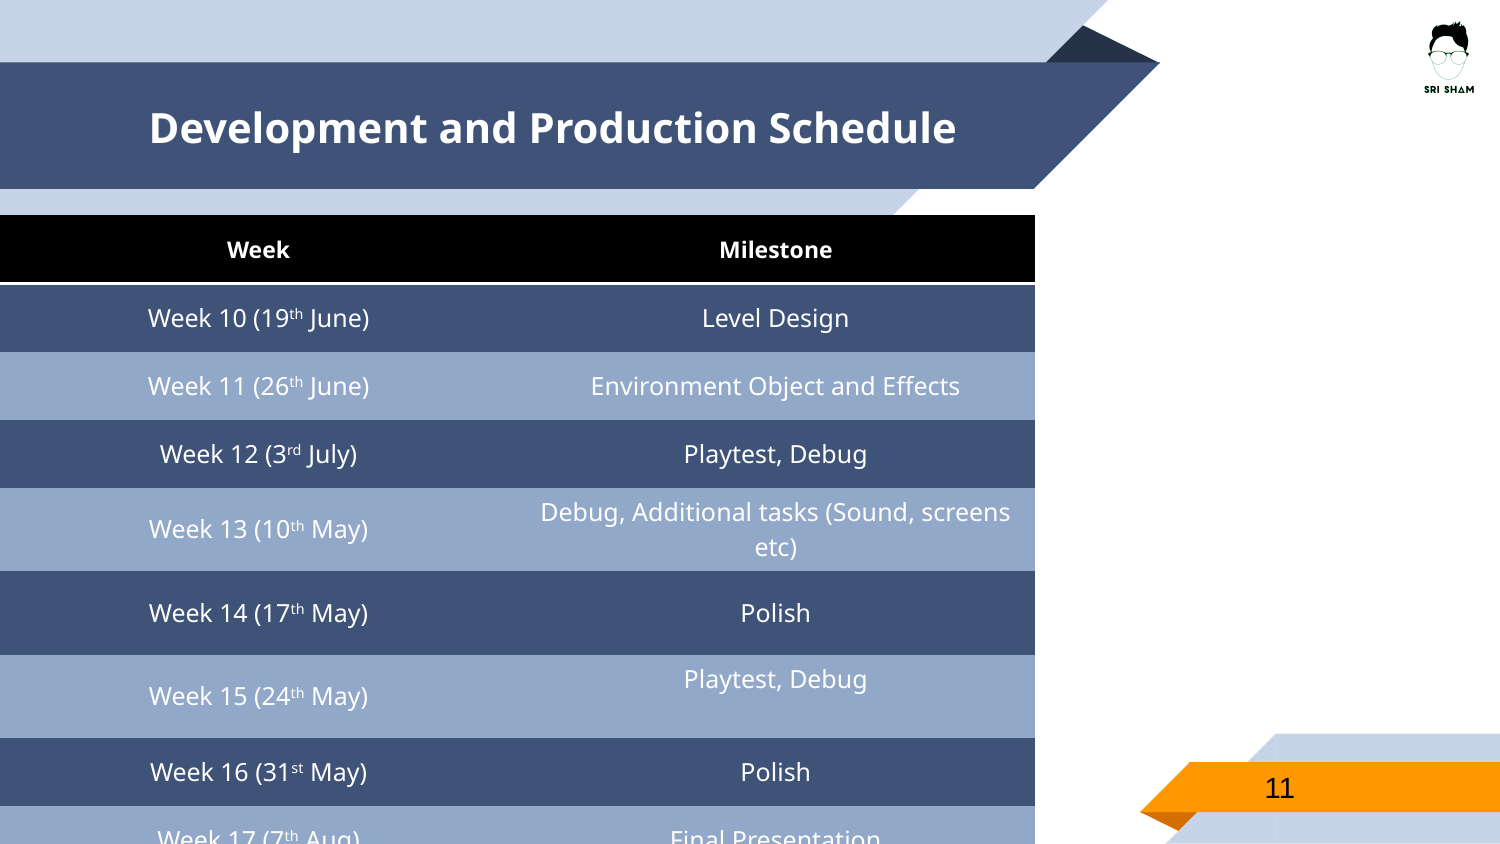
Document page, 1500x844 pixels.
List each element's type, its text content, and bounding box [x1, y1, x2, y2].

title Development and Production Schedule [133, 64, 1035, 190]
table_cell Week 12 (3rd July) [0, 420, 517, 488]
table_cell Week 11 (26th June) [0, 352, 517, 420]
table_cell Week 14 (17th May) [0, 571, 517, 655]
table_cell Week 10 (19th June) [0, 285, 517, 352]
table_cell Week 15 (24th May) [0, 655, 517, 738]
table_header Milestone [517, 215, 1035, 282]
table_cell Level Design [517, 285, 1035, 352]
slide_number 11 [1249, 760, 1494, 813]
picture [1423, 19, 1475, 93]
table_cell Playtest, Debug [517, 655, 1035, 738]
table_cell Week 16 (31st May) [0, 738, 517, 806]
table_cell Polish [517, 571, 1035, 655]
table_cell Week 17 (7th Aug) [0, 806, 517, 844]
table_cell Week 13 (10th May) [0, 488, 517, 571]
table_cell Environment Object and Effects [517, 352, 1035, 420]
table_cell Playtest, Debug [517, 420, 1035, 488]
table_header Week [0, 215, 517, 282]
table_cell Polish [517, 738, 1035, 806]
table_cell Final Presentation [517, 806, 1035, 844]
table_cell Debug, Additional tasks (Sound, screens etc) [517, 488, 1035, 571]
